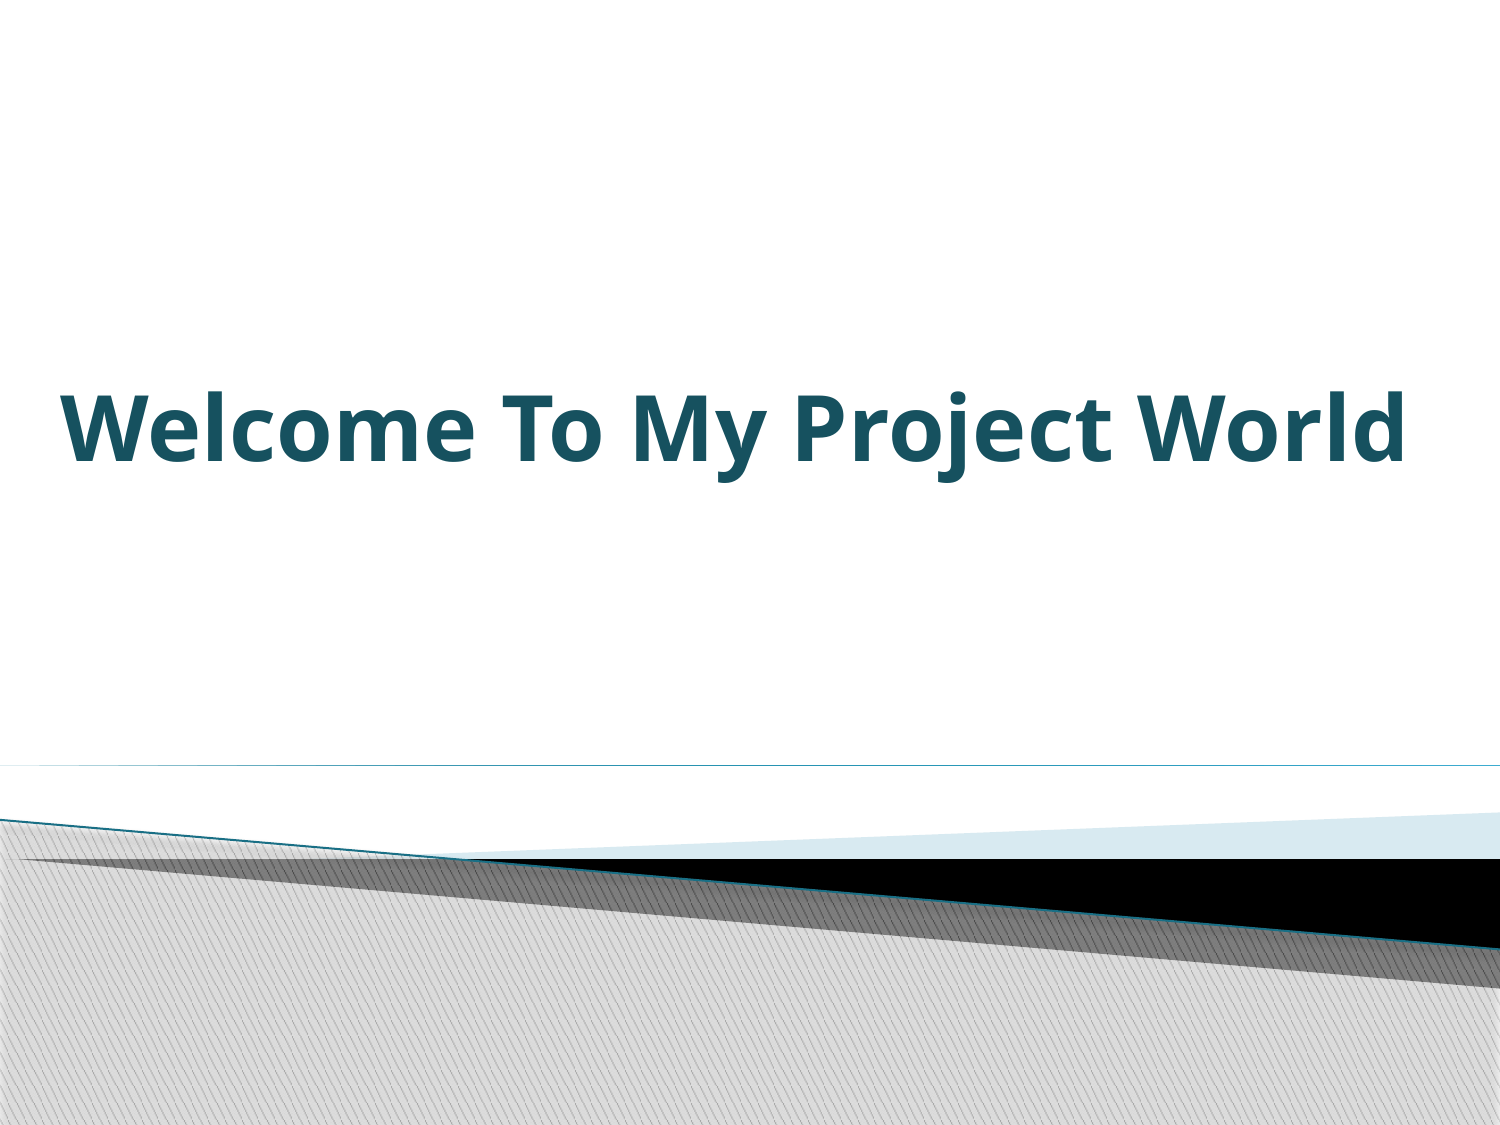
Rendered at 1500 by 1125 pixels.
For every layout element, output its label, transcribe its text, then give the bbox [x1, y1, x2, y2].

picture [5, 859, 1500, 989]
title Welcome To My Project World [37, 262, 1425, 488]
